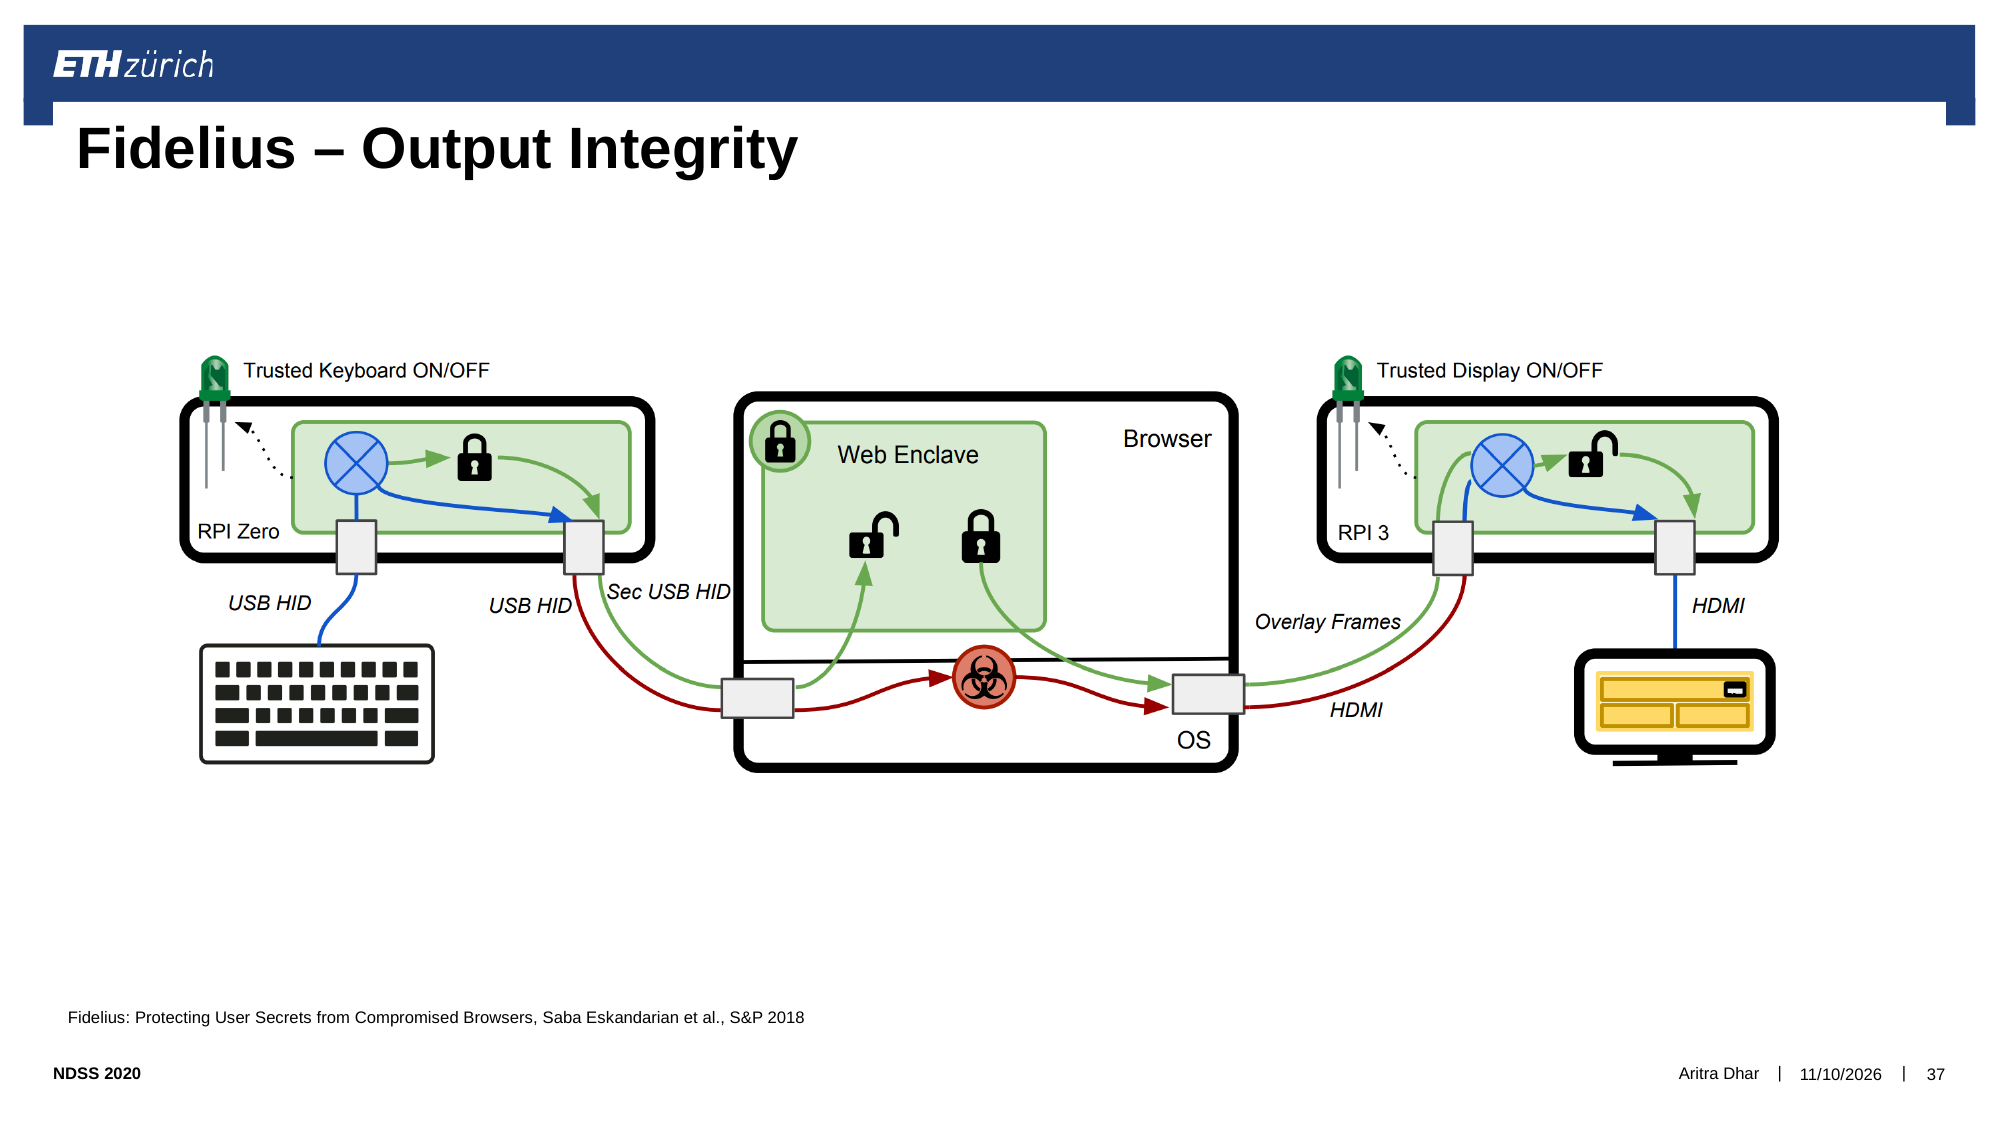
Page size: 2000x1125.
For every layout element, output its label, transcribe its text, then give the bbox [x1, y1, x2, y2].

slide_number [1790, 1034, 1892, 1112]
footer Aritra Dhar [999, 1034, 1760, 1111]
slide_number 37 [1906, 1034, 1966, 1112]
title Fidelius – Output Integrity [53, 101, 1946, 262]
picture [177, 349, 1791, 776]
text_box Fidelius: Protecting User Secrets from Compromised Browsers, Saba Eskandarian et al., S&P 2018 [53, 999, 1053, 1035]
